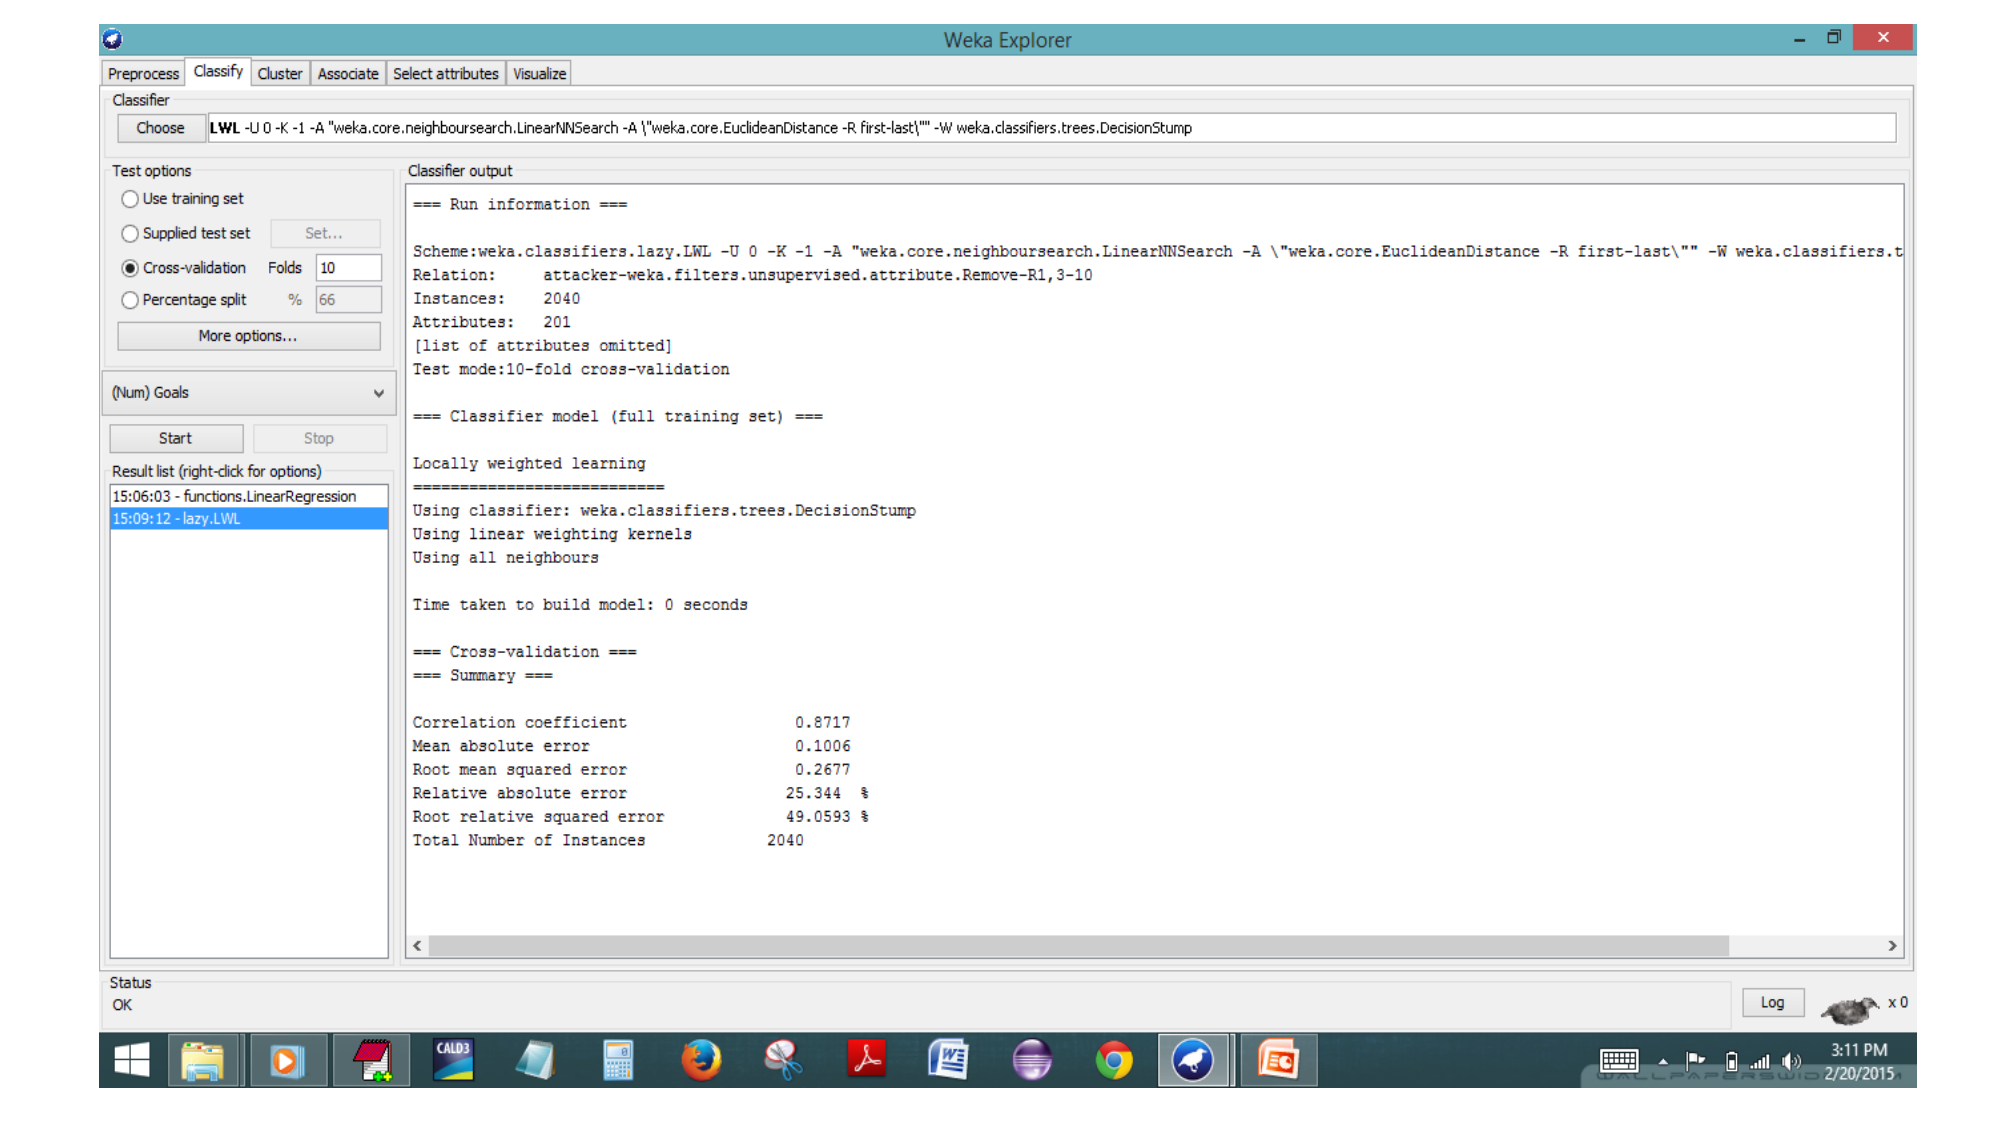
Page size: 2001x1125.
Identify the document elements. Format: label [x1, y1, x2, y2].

picture [99, 24, 1917, 1088]
